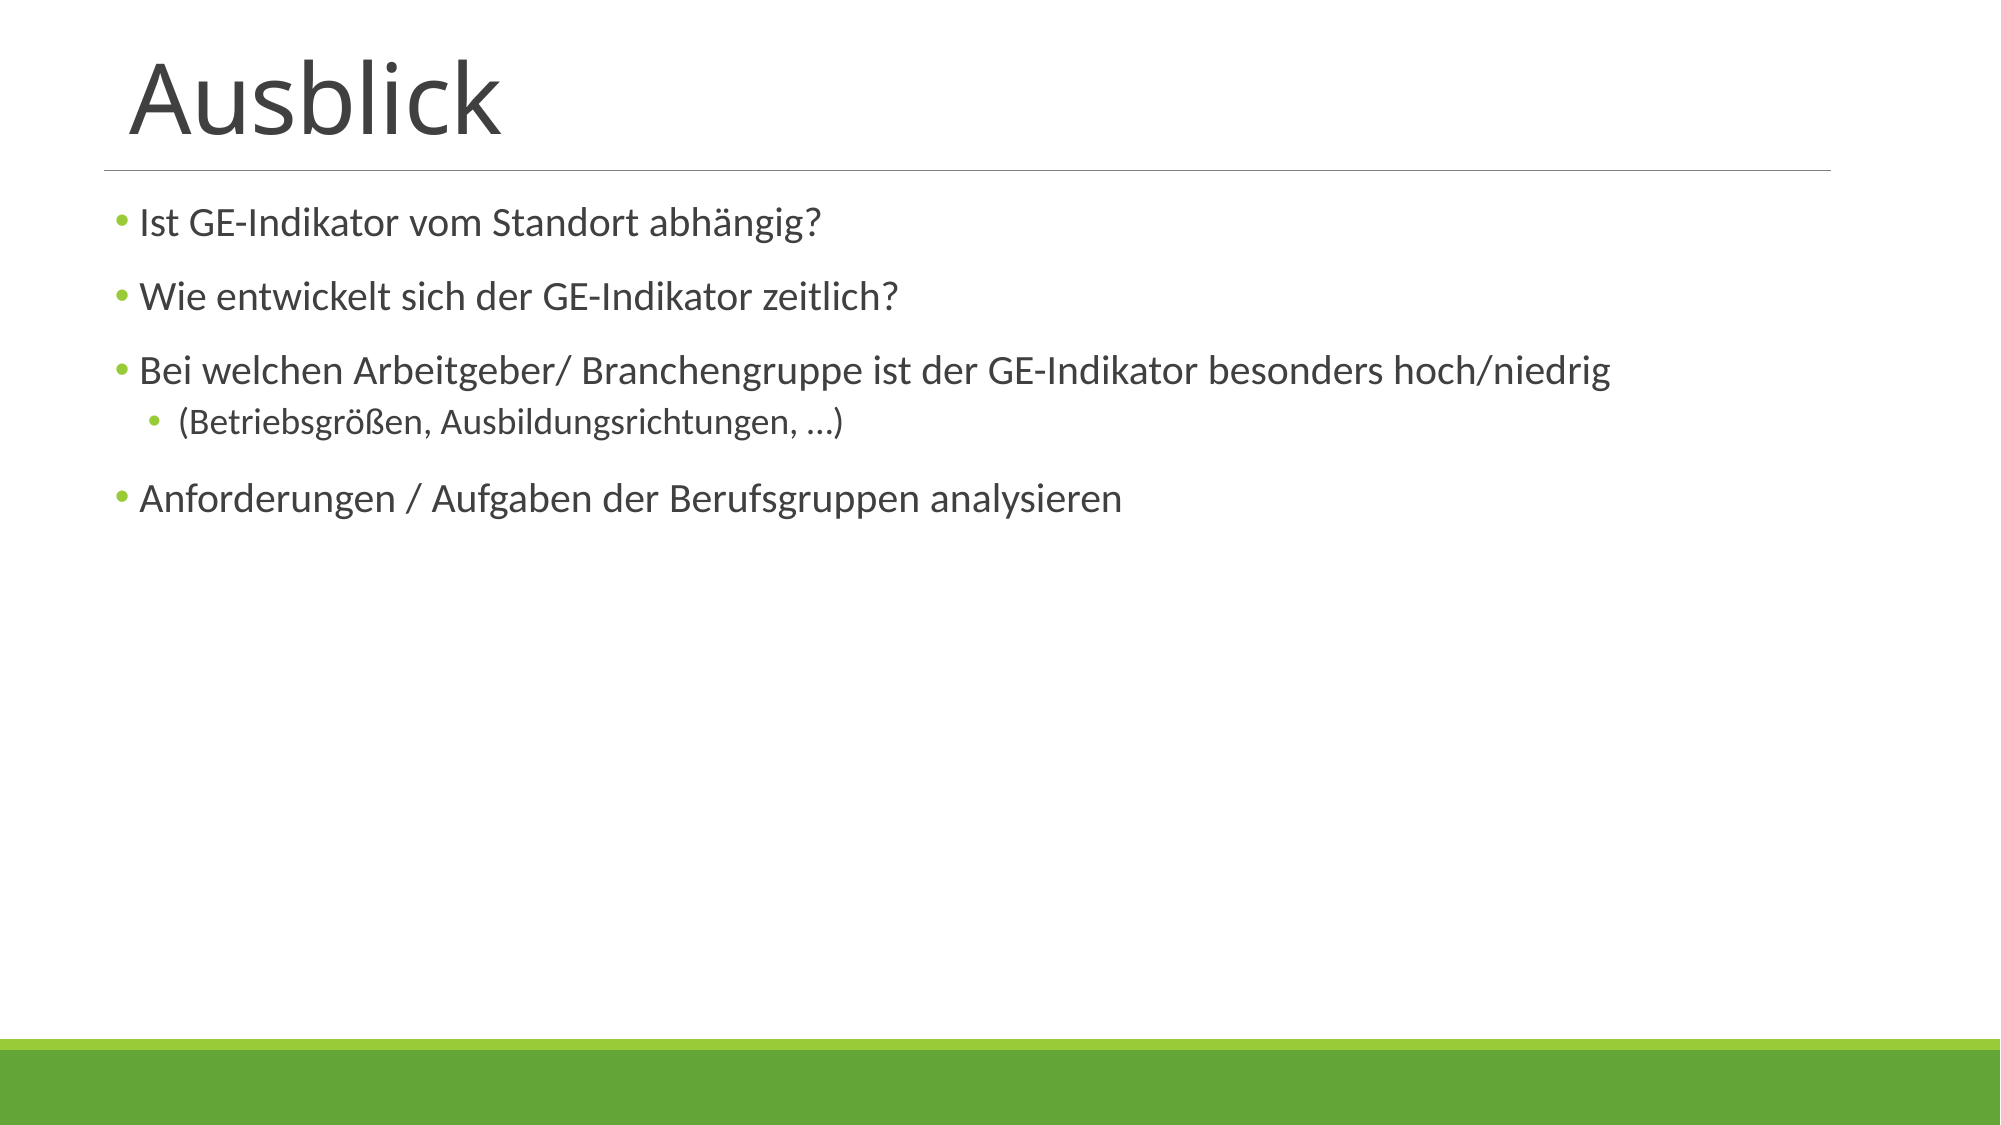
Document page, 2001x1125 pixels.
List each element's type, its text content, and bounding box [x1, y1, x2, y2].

list Ist GE-Indikator vom Standort abhängig? Wie entwickelt sich der GE-Indikator zeitlich? Bei welchen Arbeitgeber/ Branchengruppe ist der GE-Indikator besonders hoch/niedrig (Betriebsgrößen, Ausbildungsrichtungen, …) Anforderungen / Aufgaben der Berufsgruppen analysieren [114, 193, 1830, 963]
title Ausblick [114, 47, 1830, 163]
